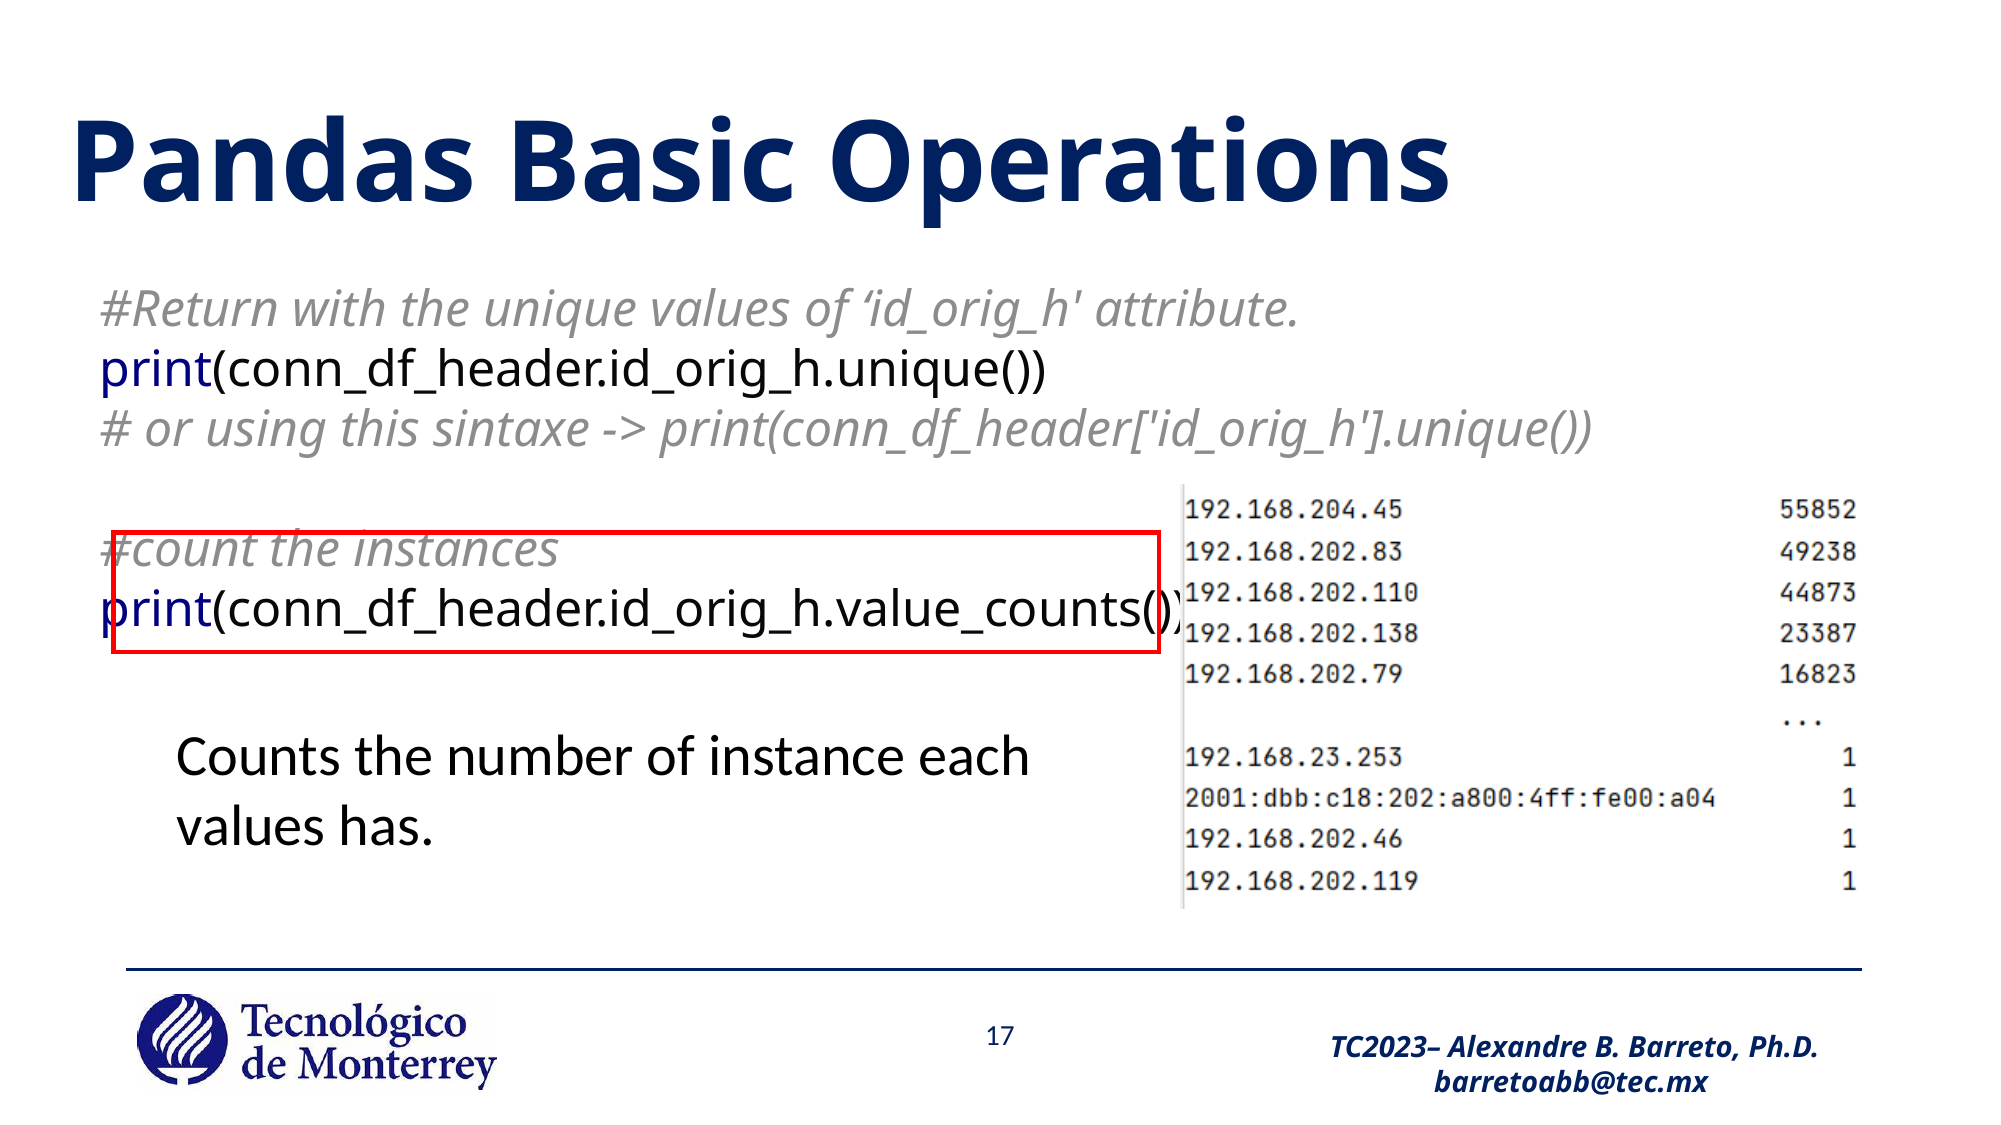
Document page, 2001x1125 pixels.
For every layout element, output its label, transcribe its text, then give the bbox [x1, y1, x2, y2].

title Pandas Basic Operations [53, 56, 1779, 274]
picture [1180, 484, 1903, 909]
text_box #Return with the unique values of ‘id_orig_h' attribute. print(conn_df_header.id_orig_h.unique()) # or using this sintaxe -> print(conn_df_header['id_orig_h'].unique()) #count the instances print(conn_df_header.id_orig_h.value_counts()) [84, 269, 1610, 645]
picture [137, 994, 497, 1090]
text_box [113, 532, 1160, 653]
text_box Counts the number of instance each values has. [161, 709, 1099, 865]
